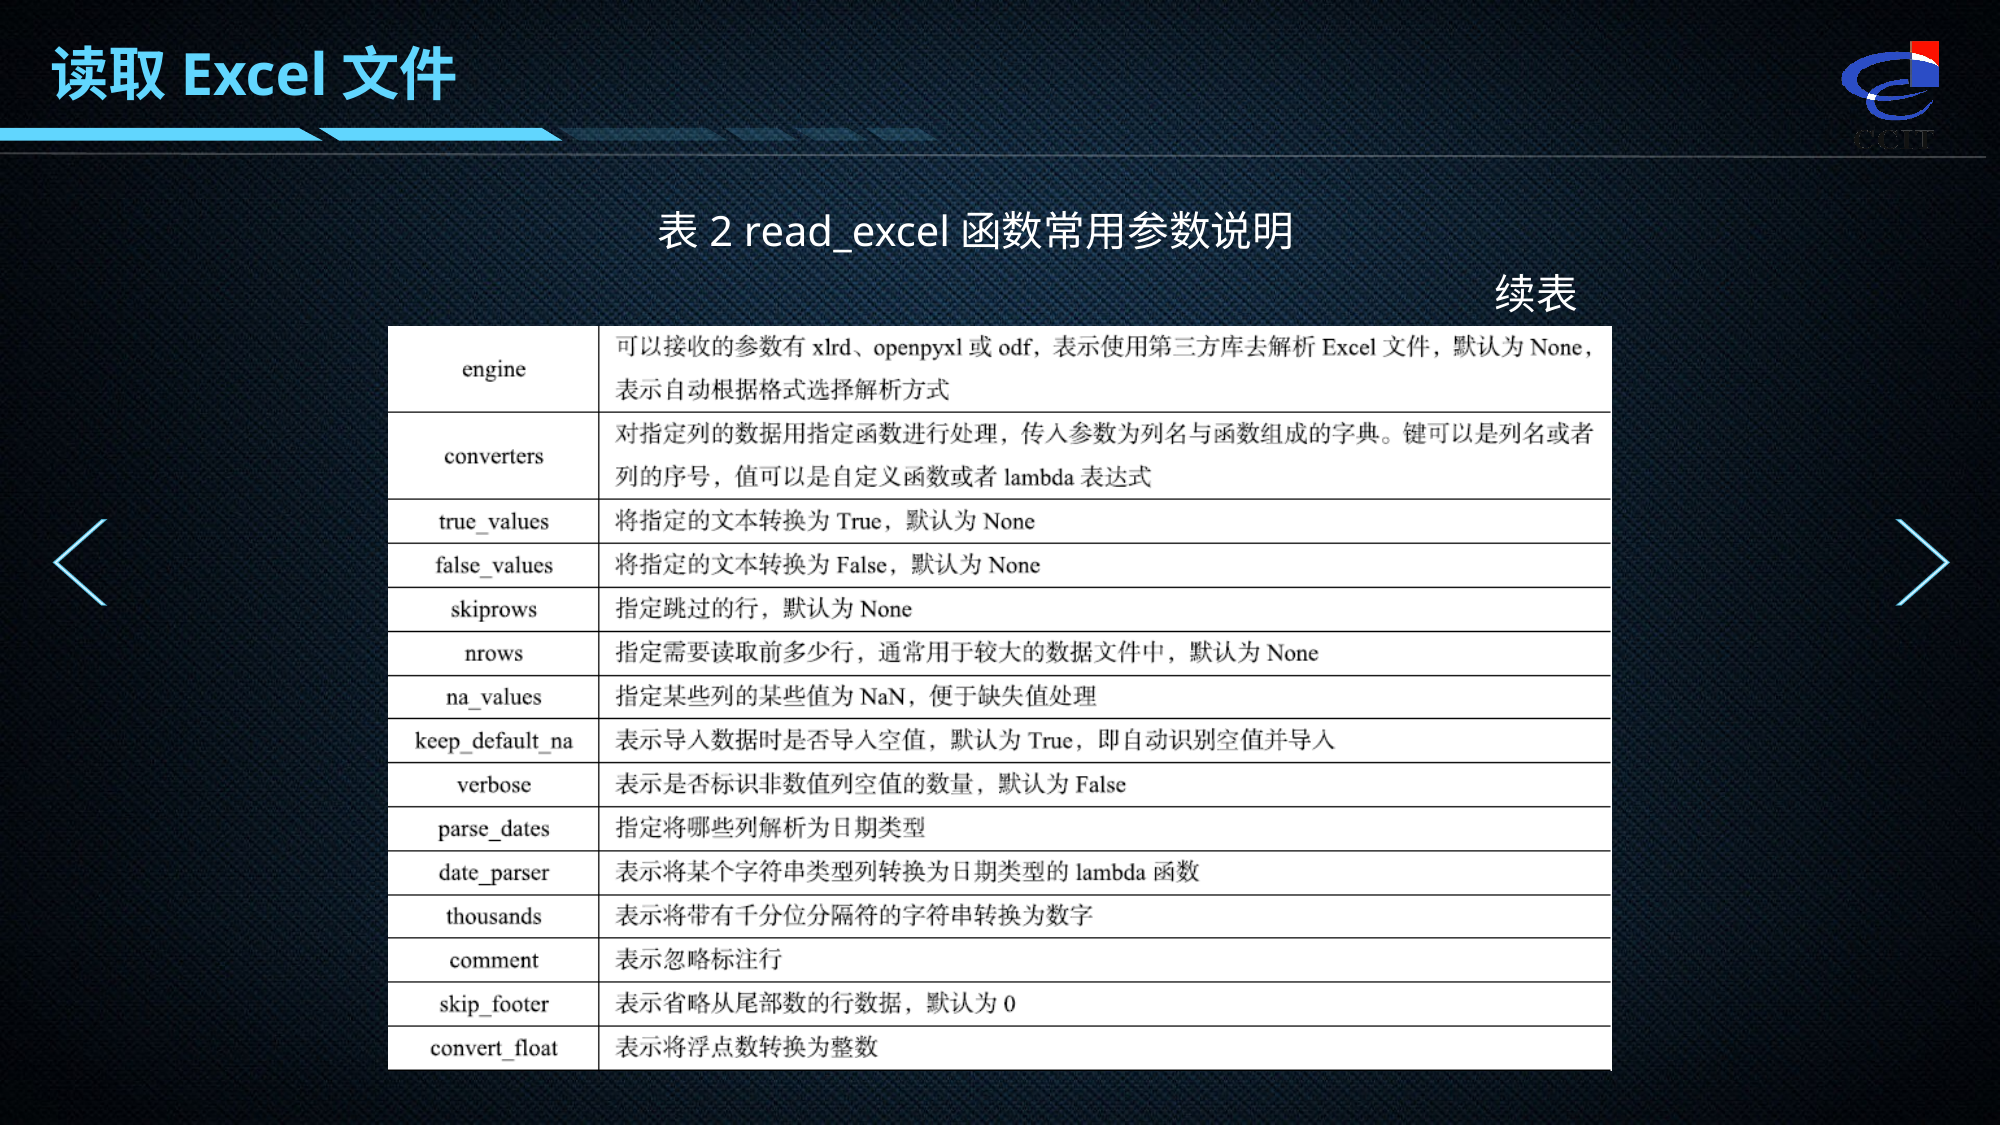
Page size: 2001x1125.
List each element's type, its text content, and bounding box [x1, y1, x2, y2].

text_box 表2 read_excel函数常用参数说明 [149, 172, 1803, 263]
picture [0, 0, 2000, 1125]
text_box 读取Excel文件 [35, 29, 1277, 115]
text_box 续表 [1464, 235, 1609, 325]
